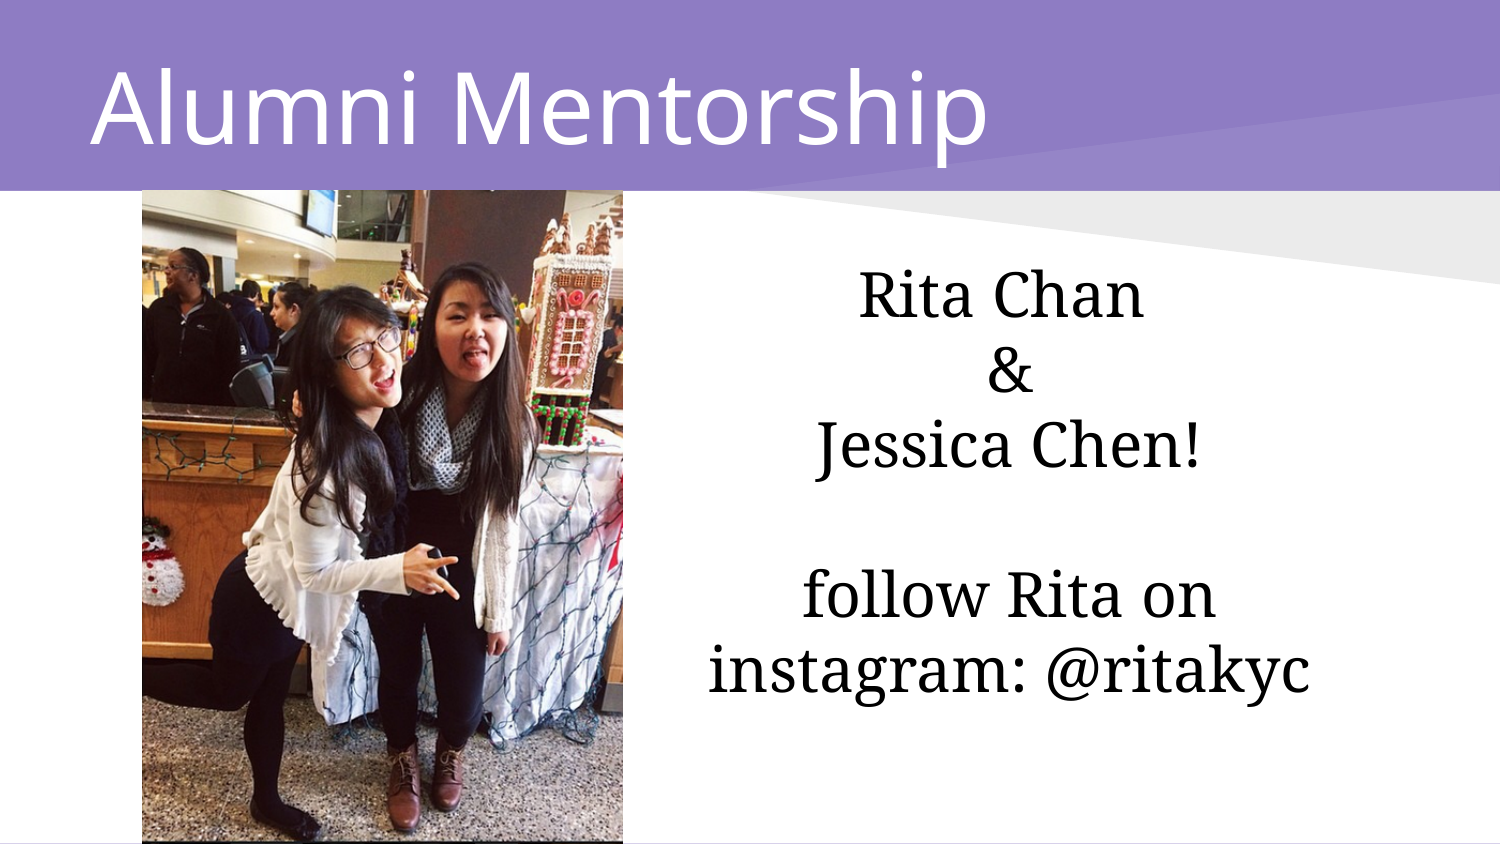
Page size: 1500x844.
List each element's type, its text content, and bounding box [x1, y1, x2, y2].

title Alumni Mentorship [75, 33, 1425, 175]
picture [141, 190, 623, 844]
text_box Rita Chan & Jessica Chen! follow Rita on instagram: @ritakyc [655, 240, 1365, 808]
